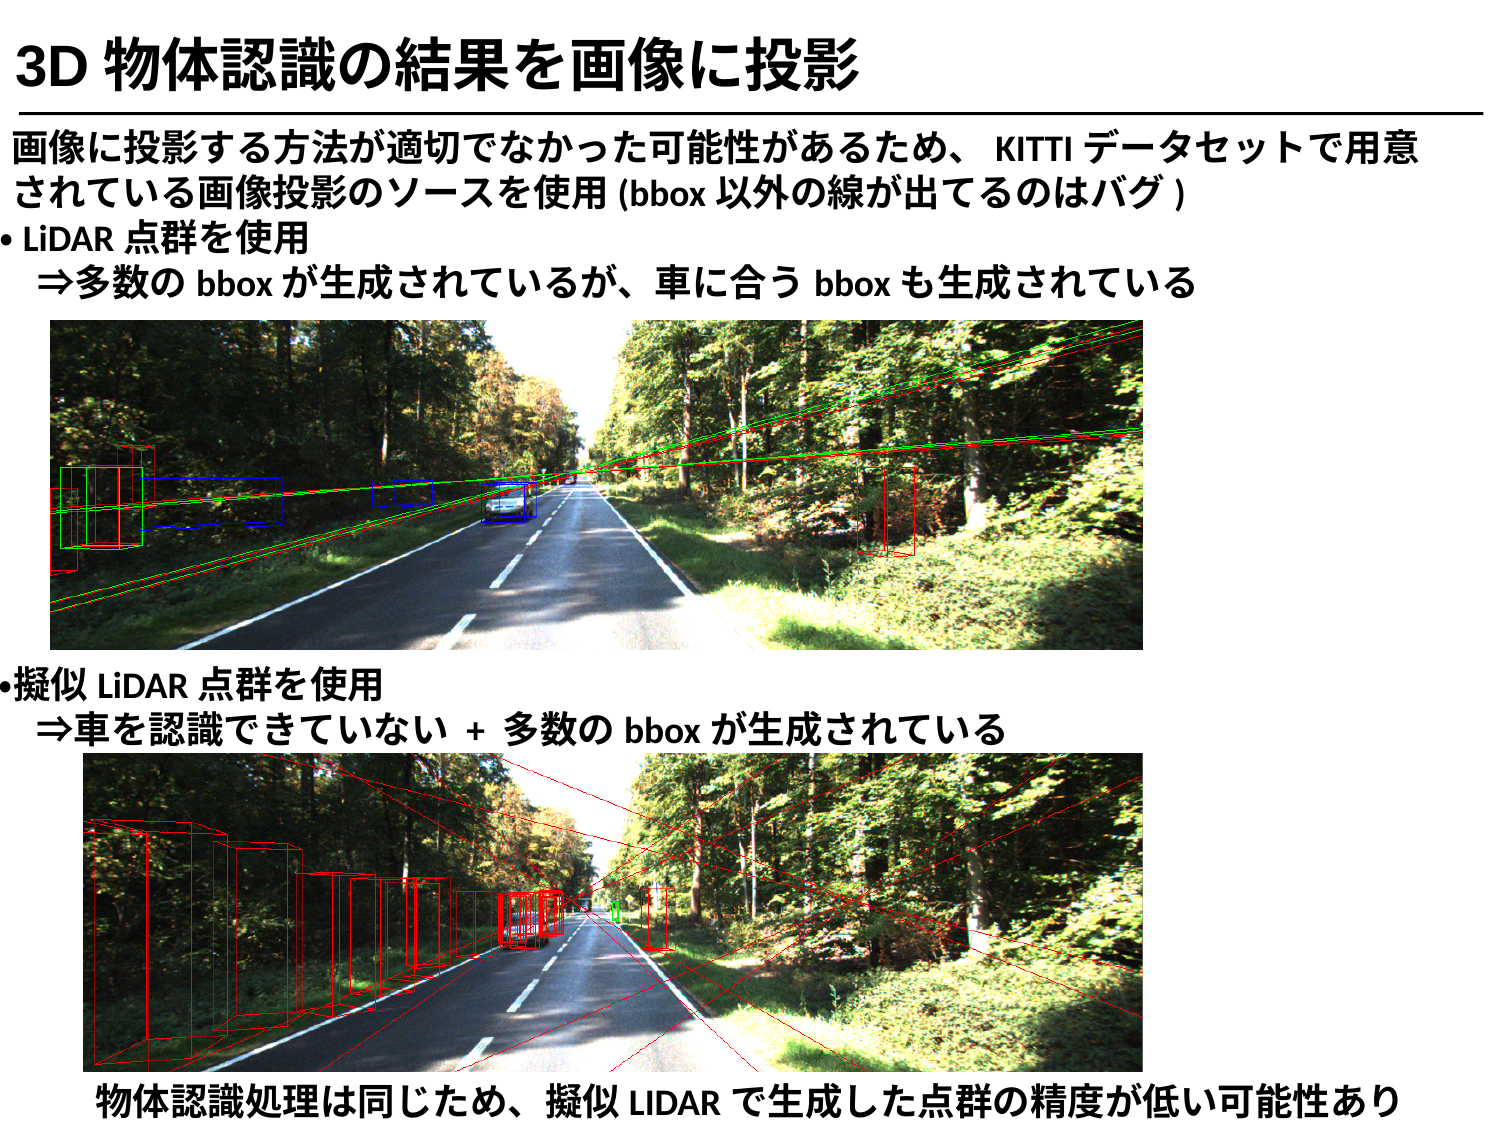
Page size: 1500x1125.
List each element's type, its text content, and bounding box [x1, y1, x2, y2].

text_box 画像に投影する方法が適切でなかった可能性があるため、KITTIデータセットで用意 されている画像投影のソースを使用(bbox以外の線が出てるのはバグ) [0, 116, 1435, 221]
picture [50, 320, 1143, 650]
text_box ・LiDAR点群を使用 ⇒多数のbboxが生成されているが、車に合うbboxも生成されている [0, 221, 1214, 312]
picture [83, 753, 1143, 1073]
text_box 物体認識処理は同じため、擬似LIDARで生成した点群の精度が低い可能性あり [80, 1071, 1420, 1125]
text_box ・擬似LiDAR点群を使用 ⇒車を認識できていない + 多数のbboxが生成されている [0, 653, 1024, 759]
title 3D物体認識の結果を画像に投影 [0, 0, 1350, 116]
